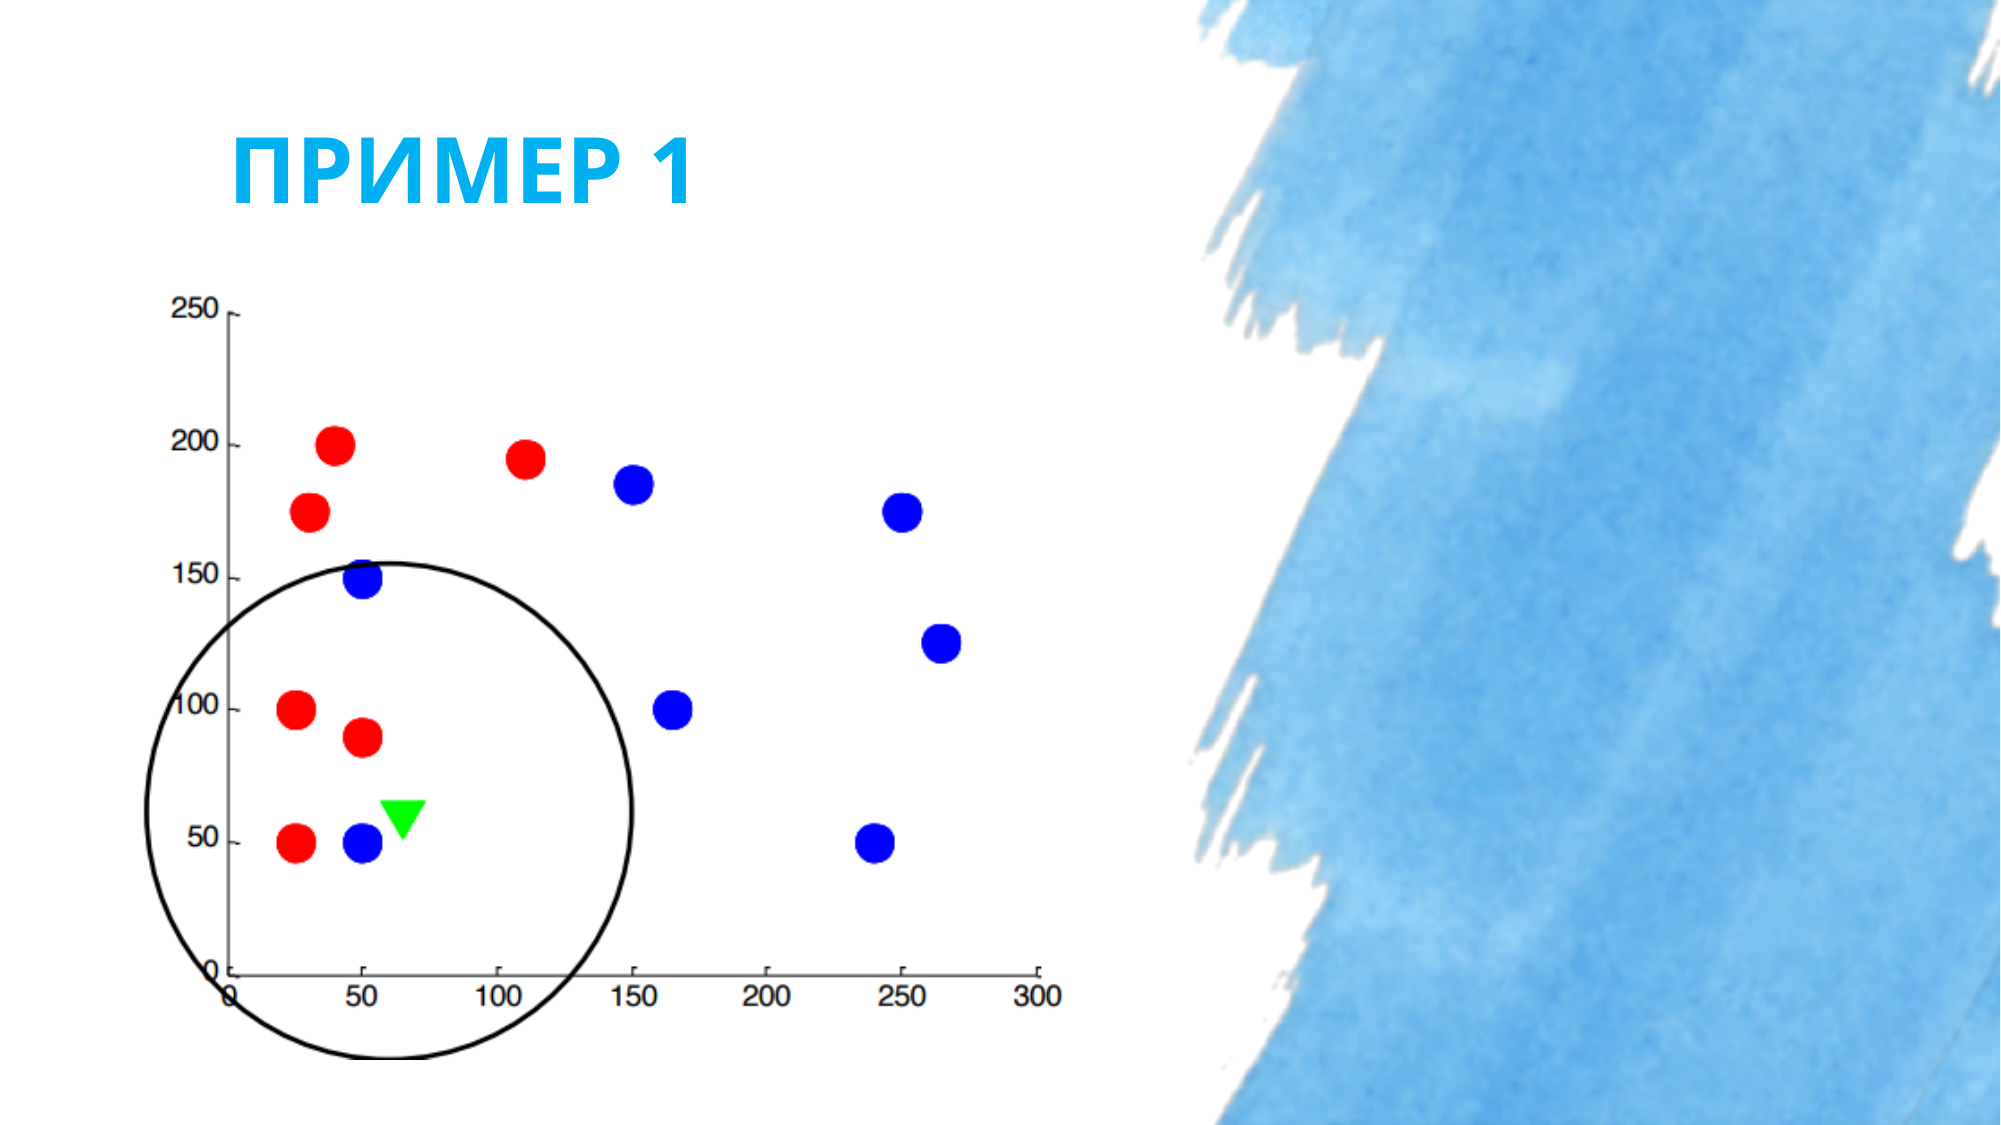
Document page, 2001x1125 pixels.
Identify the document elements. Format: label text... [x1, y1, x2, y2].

text_box ПРИМЕР 1 [213, 64, 1107, 250]
picture [114, 0, 2001, 1125]
